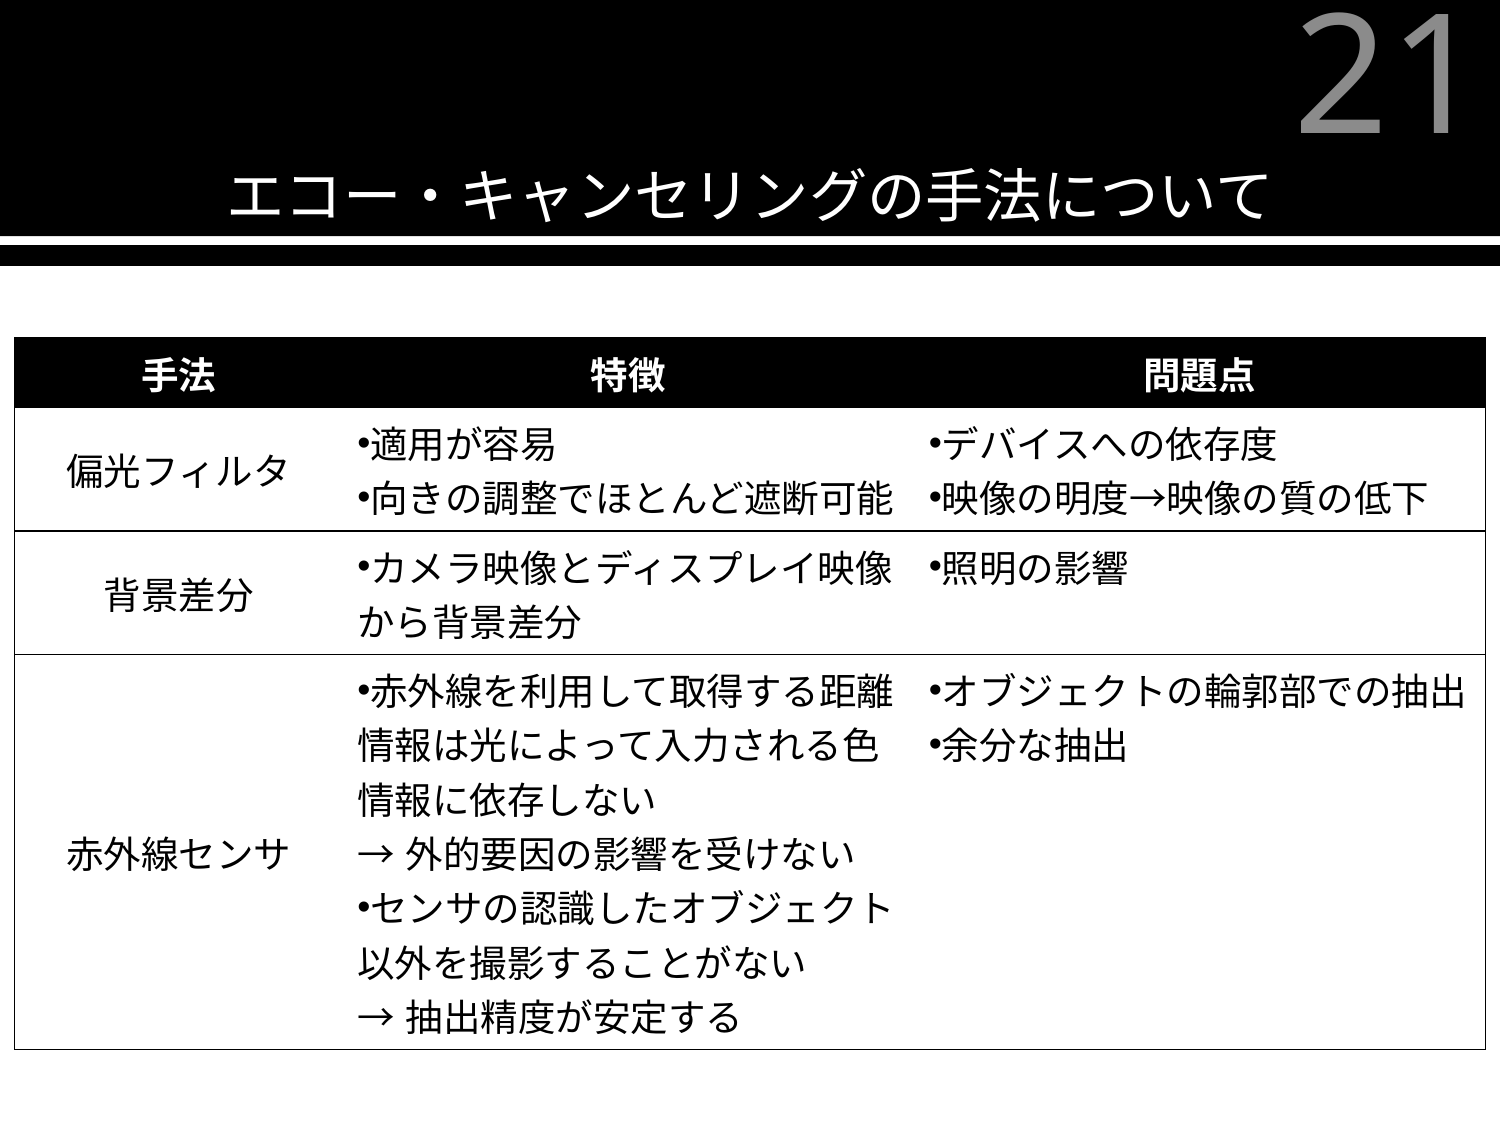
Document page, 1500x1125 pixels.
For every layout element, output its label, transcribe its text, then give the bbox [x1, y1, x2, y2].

table_header 特徴 [342, 339, 914, 407]
table_cell 適用が容易 向きの調整でほとんど遮断可能 [342, 408, 914, 530]
text_box [0, 272, 1500, 1125]
table_header 問題点 [914, 339, 1485, 407]
table_cell オブジェクトの輪郭部での抽出 余分な抽出 [914, 655, 1485, 1049]
table_cell デバイスへの依存度 映像の明度→映像の質の低下 [914, 408, 1485, 530]
table_cell 赤外線を利用して取得する距離情報は光によって入力される色情報に依存しない →外的要因の影響を受けない センサの認識したオブジェクト以外を撮影することがない →抽出精度が安定する [342, 655, 914, 1049]
table_cell 赤外線センサ [15, 655, 342, 1049]
table_cell 照明の影響 [914, 532, 1485, 654]
slide_number 21 [1128, 0, 1500, 161]
table_header 手法 [15, 339, 342, 407]
table_cell カメラ映像とディスプレイ映像から背景差分 [342, 532, 914, 654]
table_cell 背景差分 [15, 532, 342, 654]
text_box エコー・キャンセリングの手法について [0, 0, 1500, 238]
table_cell 偏光フィルタ [15, 408, 342, 530]
